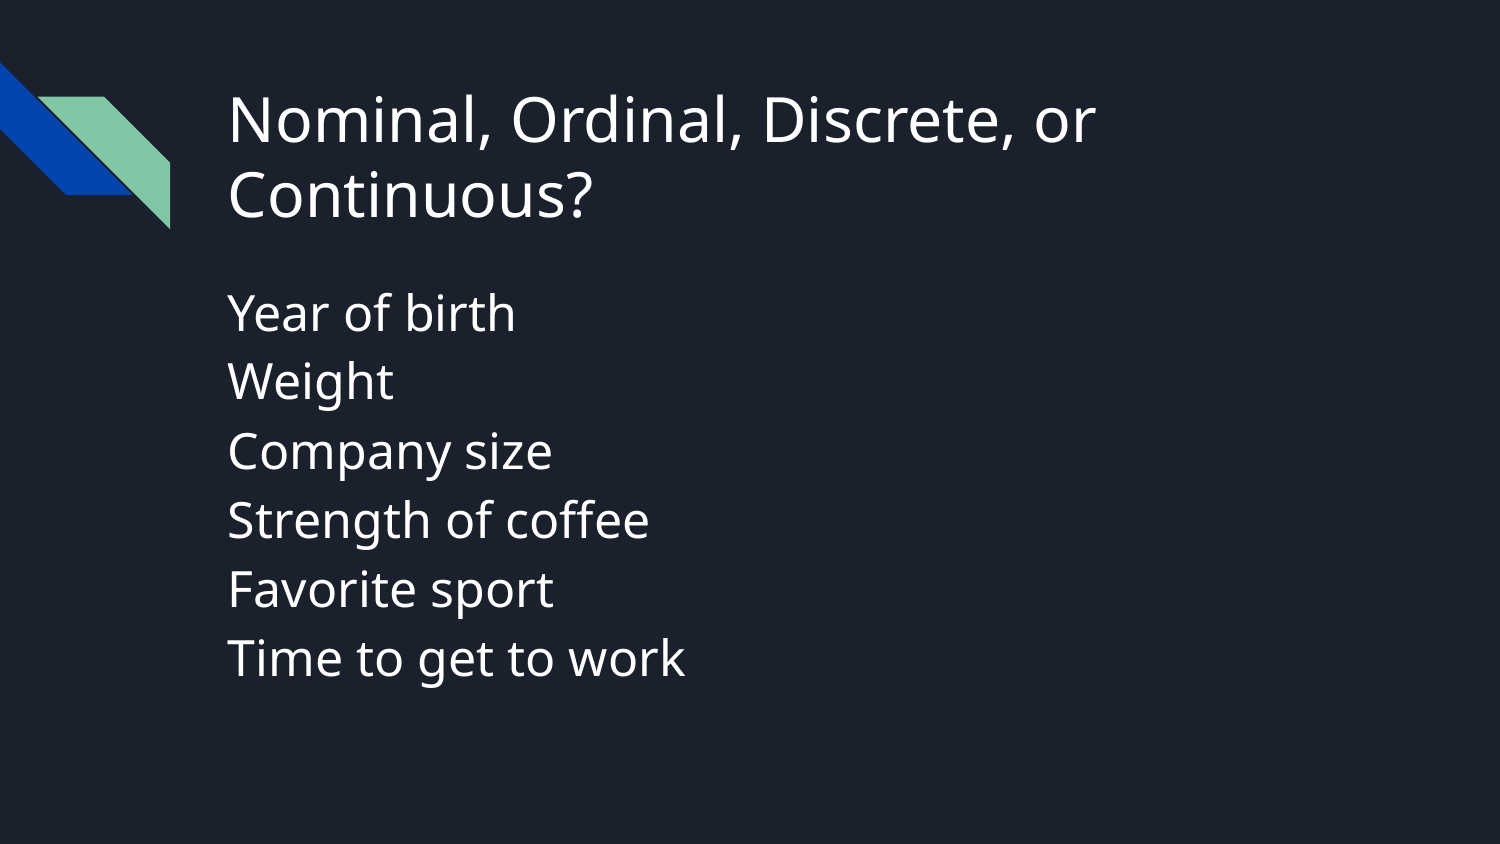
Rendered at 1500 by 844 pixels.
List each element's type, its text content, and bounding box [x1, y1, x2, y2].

title Nominal, Ordinal, Discrete, or Continuous? [212, 64, 1368, 215]
list Year of birth Weight Company size Strength of coffee Favorite sport Time to get to work [212, 257, 1368, 735]
